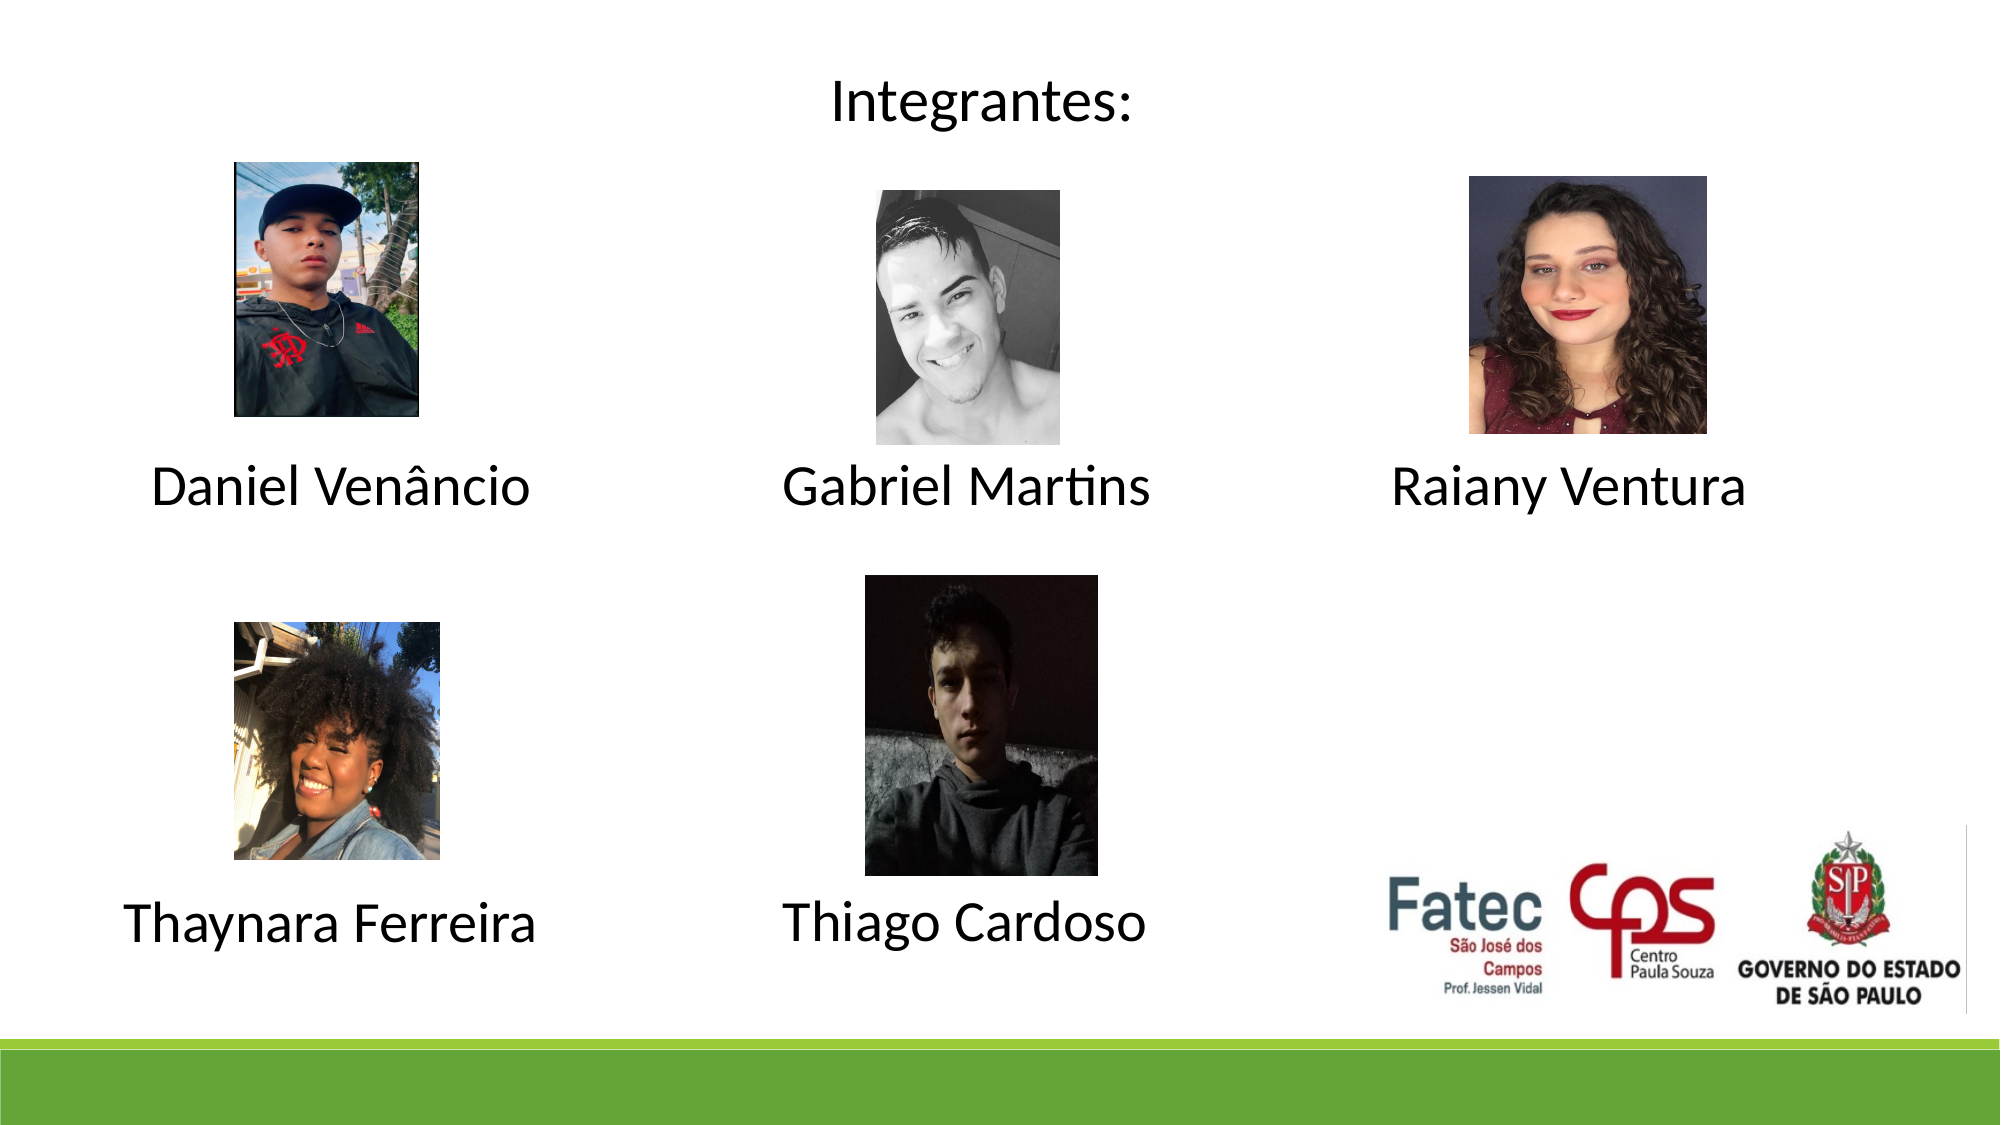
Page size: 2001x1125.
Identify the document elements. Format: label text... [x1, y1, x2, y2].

picture [1469, 175, 1708, 435]
picture [864, 575, 1098, 877]
text_box Daniel Venâncio [136, 439, 561, 525]
text_box Raiany Ventura [1376, 439, 1800, 525]
text_box Thaynara Ferreira [108, 876, 589, 962]
picture [234, 622, 441, 861]
picture [1373, 622, 1968, 1125]
picture [875, 190, 1061, 446]
picture [234, 162, 419, 418]
text_box Gabriel Martins [768, 439, 1169, 525]
text_box Integrantes: [815, 51, 1185, 142]
text_box Thiago Cardoso [768, 876, 1169, 961]
